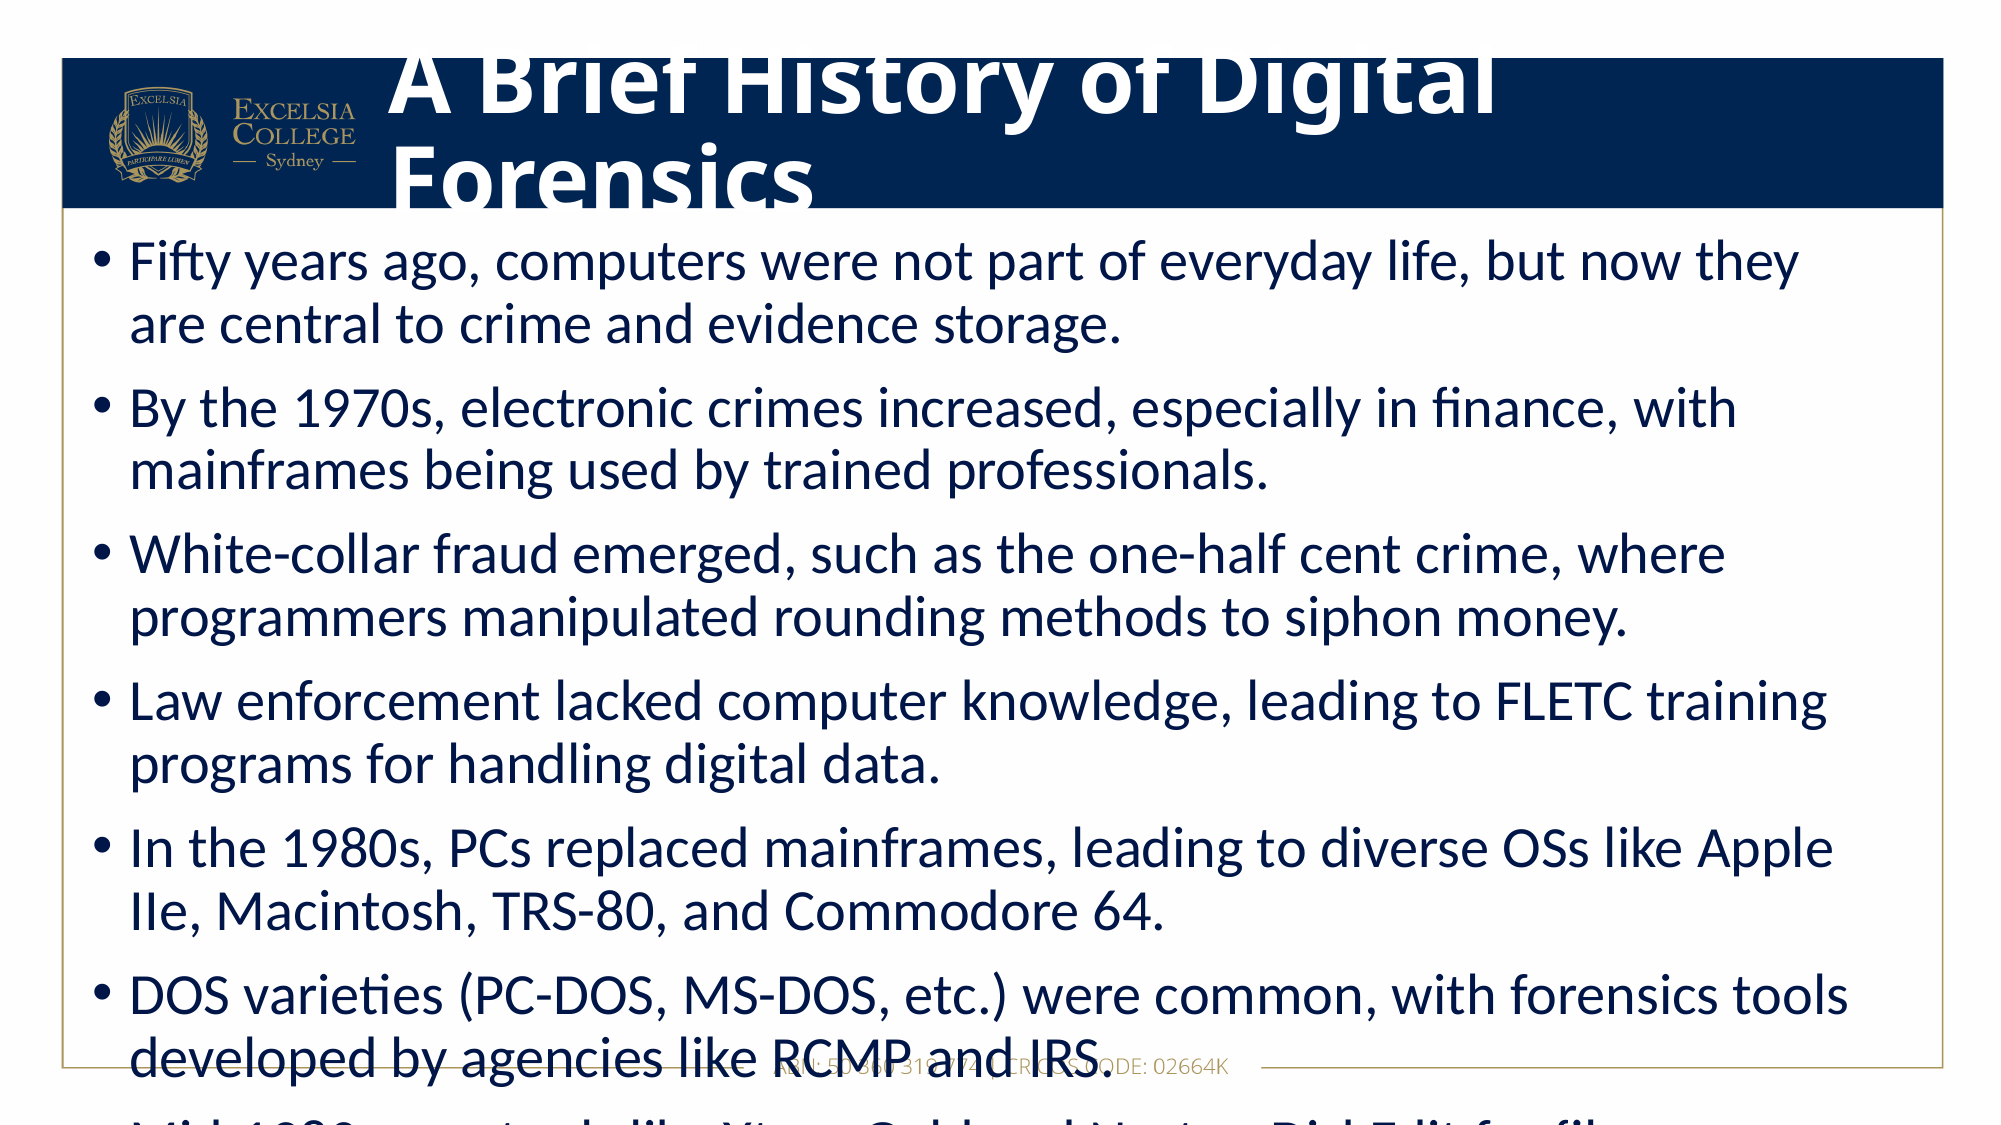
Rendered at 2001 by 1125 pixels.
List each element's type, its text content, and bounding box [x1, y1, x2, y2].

title A Brief History of Digital Forensics [374, 60, 1892, 206]
list Fifty years ago, computers were not part of everyday life, but now they are central to crime and evidence storage. By the 1970s, electronic crimes increased, especially in finance, with mainframes being used by trained professionals. White-collar fraud emerged, such as the one-half cent crime, where programmers manipulated rounding methods to siphon money. Law enforcement lacked computer knowledge, leading to FLETC training programs for handling digital data. In the 1980s, PCs replaced mainframes, leading to diverse OSs like Apple IIe, Macintosh, TRS-80, and Commodore 64. DOS varieties (PC-DOS, MS-DOS, etc.) were common, with forensics tools developed by agencies like RCMP and IRS. Mid-1980s saw tools like Xtree Gold and Norton DiskEdit for file recovery, used on early PCs with 10-40 MB hard drives. 1987 introduced the Mac SE with a 60 MB hard drive, marking an advancement over Commodore 64's tape storage. Early 1990s saw IACIS providing training and IRS creating search-warrant programs, though commercial GUI tools were limited until Expert Witness. EnCase, developed by a former ASR Data partner, became a popular digital forensics tool. As hard disks grew beyond 8 GB, DOS-based tools became inadequate, prompting new forensics software development. Tools like ILook (used by IRS) and AccessData FTK are now widely used in law enforcement and civilian sectors. Software companies continue to develop new tools to keep pace with evolving technology, though this book covers only some available options. [77, 222, 1892, 1033]
picture [0, 0, 2001, 1125]
